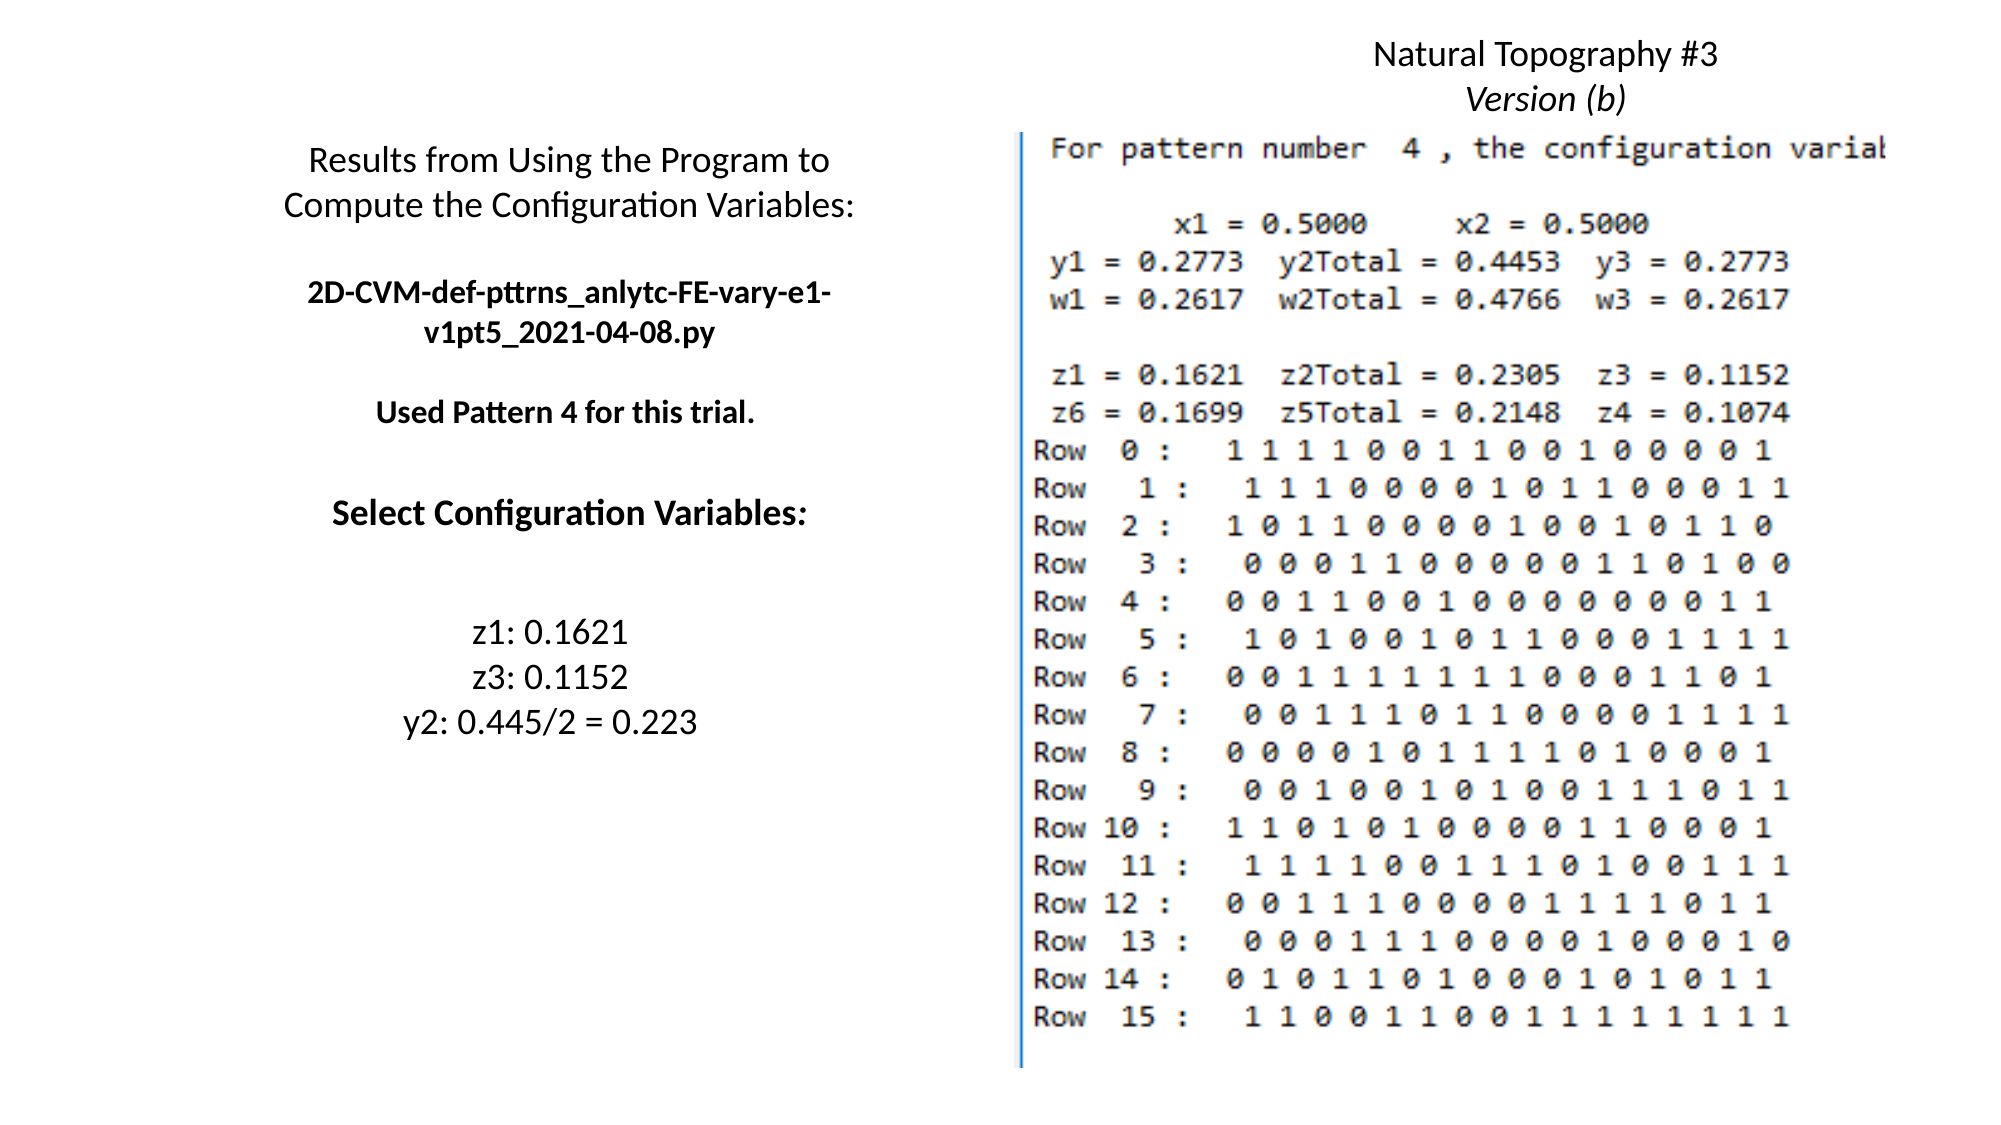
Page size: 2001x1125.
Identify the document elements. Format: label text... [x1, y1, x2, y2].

picture [1013, 132, 1886, 1068]
text_box Select Configuration Variables: [317, 480, 823, 541]
text_box Results from Using the Program to Compute the Configuration Variables: 2D-CVM-def-pttrns_anlytc-FE-vary-e1-v1pt5_2021-04-08.py Used Pattern 4 for this trial. [264, 128, 876, 438]
text_box z1: 0.1621 z3: 0.1152 y2: 0.445/2 = 0.223 [388, 599, 713, 750]
text_box Natural Topography #3 Version (b) [1358, 22, 1734, 127]
